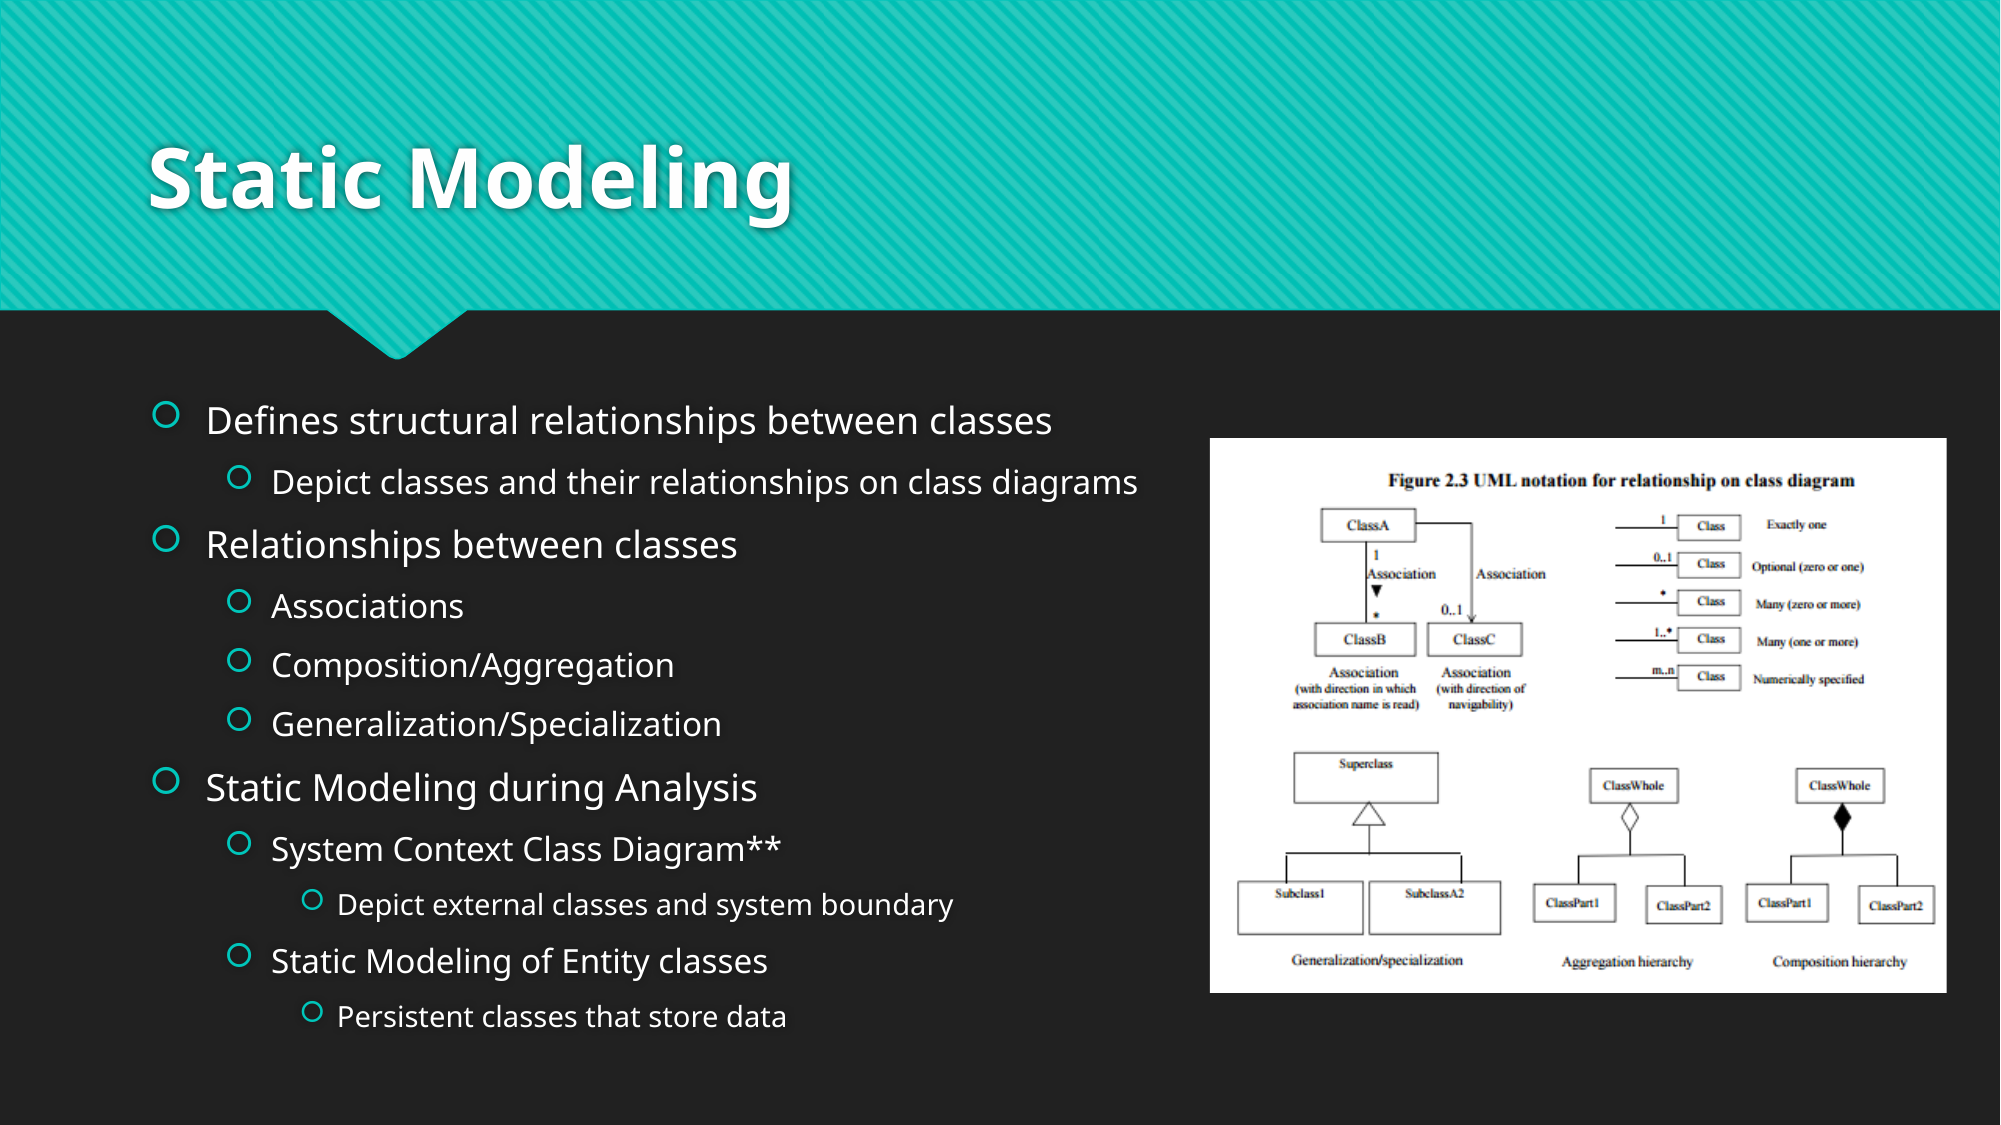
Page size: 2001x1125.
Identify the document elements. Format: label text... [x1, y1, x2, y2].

title Static Modeling [132, 73, 1868, 233]
list Defines structural relationships between classes Depict classes and their relationships on class diagrams Relationships between classes Associations Composition/Aggregation Generalization/Specialization Static Modeling during Analysis System Context Class Diagram** Depict external classes and system boundary Static Modeling of Entity classes Persistent classes that store data [134, 364, 1866, 1067]
picture [1209, 437, 1947, 993]
